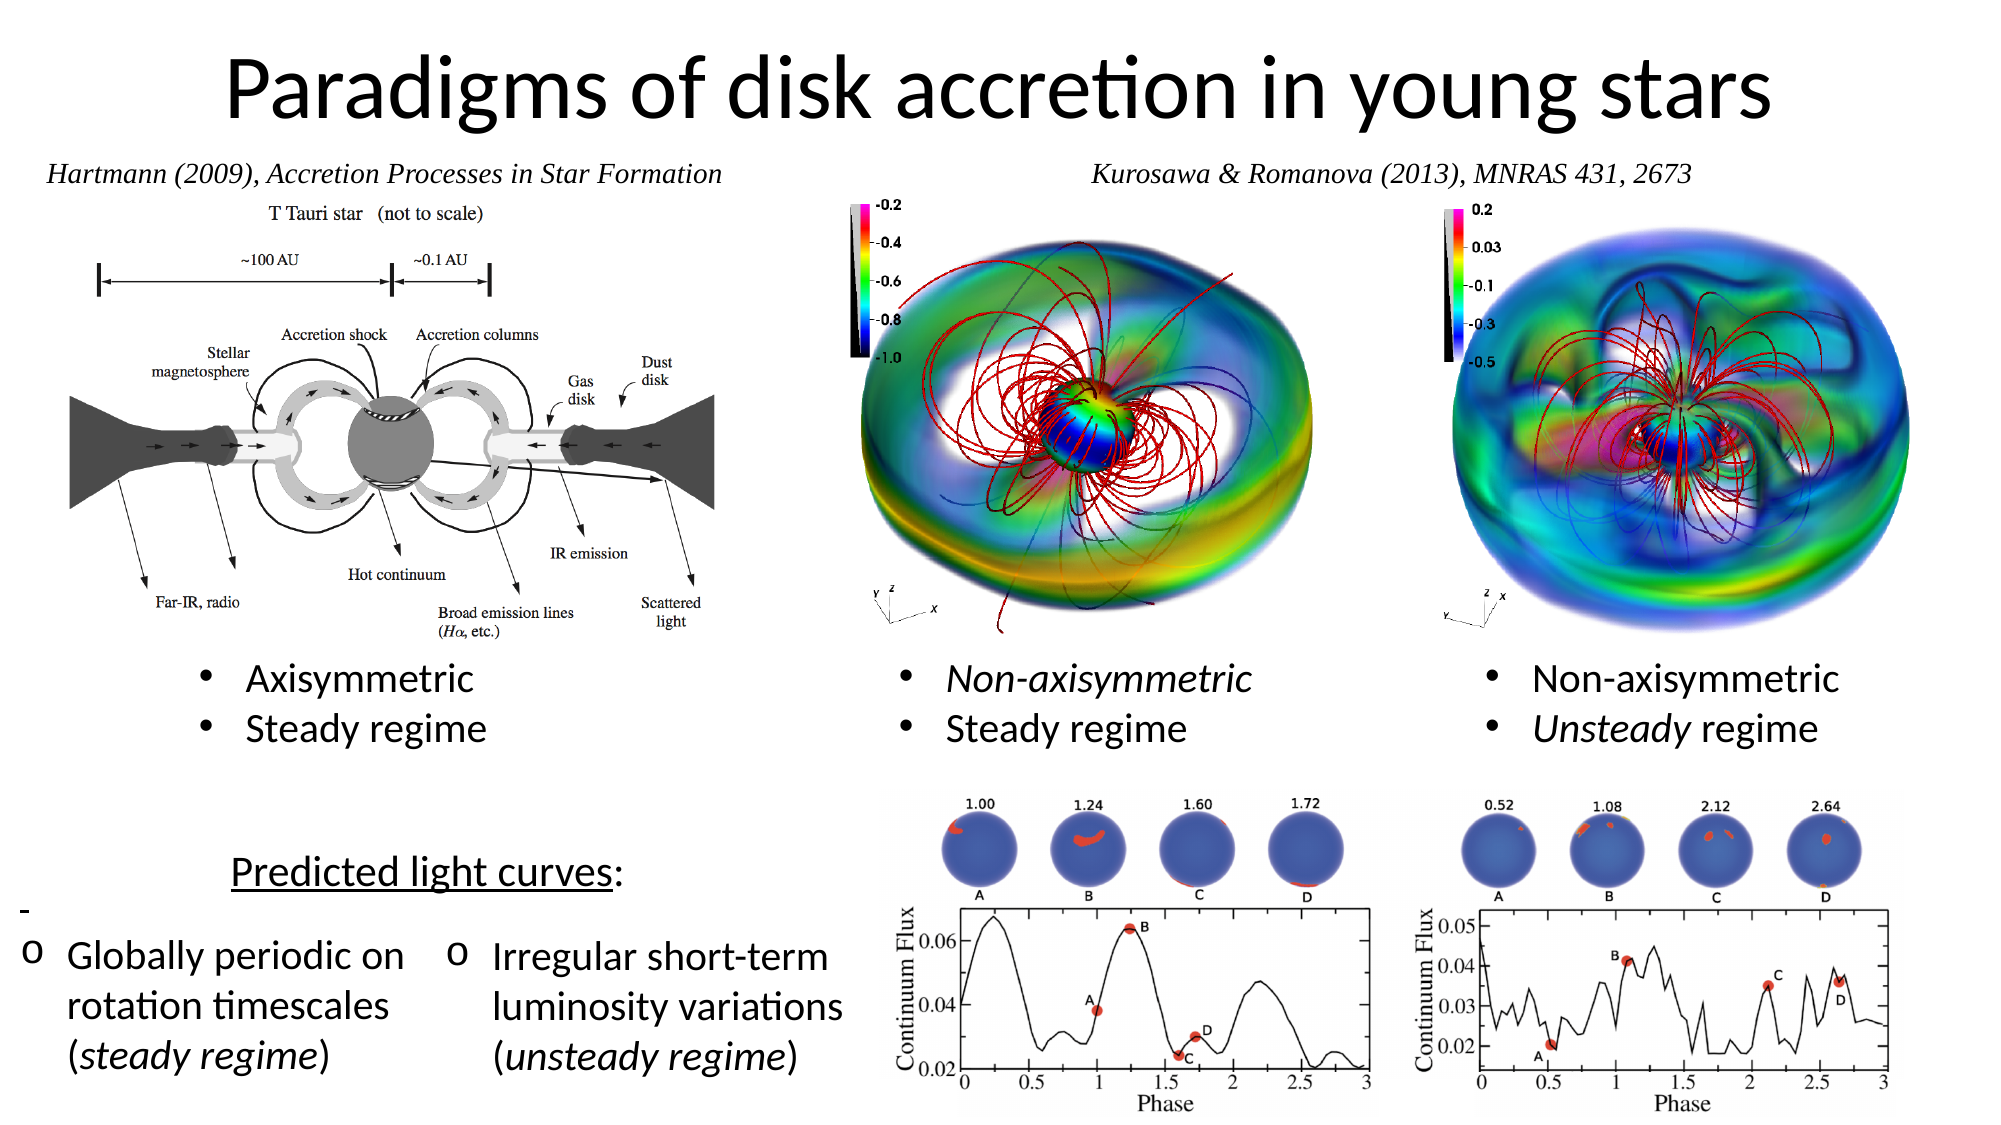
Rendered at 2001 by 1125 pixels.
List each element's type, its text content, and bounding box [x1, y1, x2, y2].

text_box Non-axisymmetric Unsteady regime [1470, 655, 1885, 758]
text_box Globally periodic on rotation timescales (steady regime) [5, 858, 443, 1125]
title Paradigms of disk accretion in young stars [0, 5, 2000, 173]
text_box Axisymmetric Steady regime [183, 655, 599, 758]
text_box Hartmann (2009), Accretion Processes in Star Formation [31, 146, 797, 197]
picture [1428, 195, 1927, 646]
picture [841, 195, 1342, 646]
picture [879, 788, 1904, 1118]
text_box Kurosawa & Romanova (2013), MNRAS 431, 2673 [1076, 146, 1814, 197]
text_box Irregular short-term luminosity variations (unsteady regime) [430, 871, 868, 1087]
text_box Non-axisymmetric Steady regime [883, 655, 1299, 758]
picture [59, 195, 723, 646]
text_box Predicted light curves: [215, 834, 645, 903]
